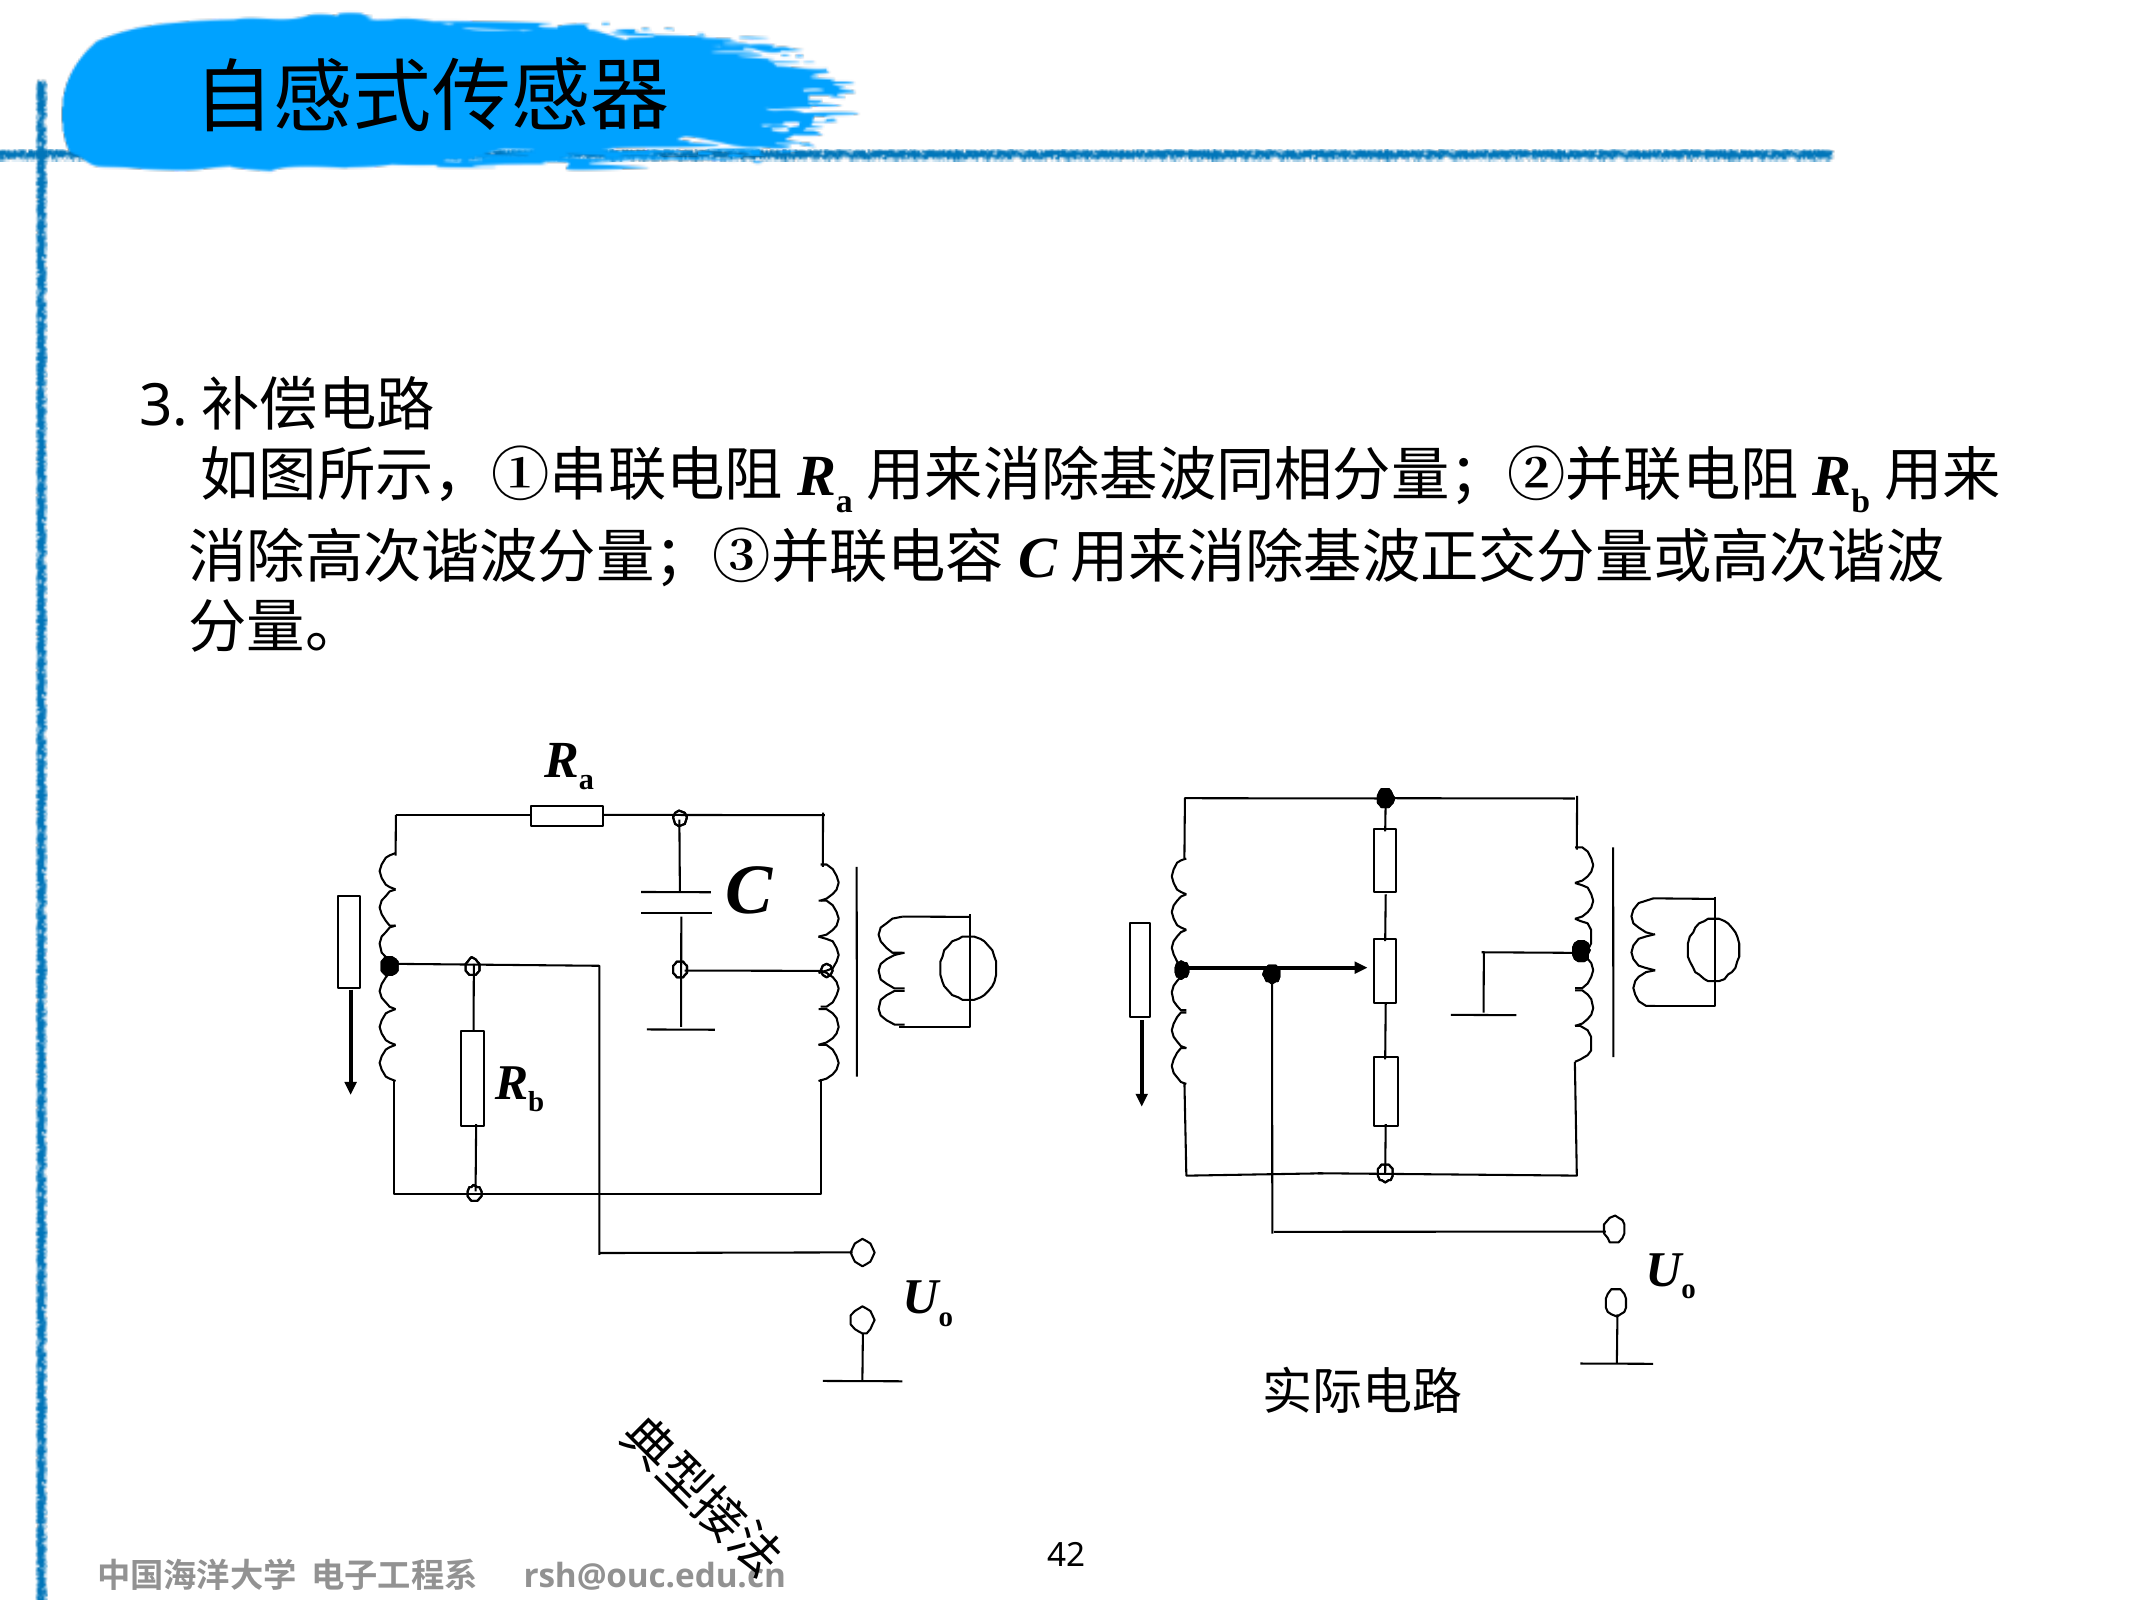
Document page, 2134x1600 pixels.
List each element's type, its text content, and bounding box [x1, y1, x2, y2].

picture [798, 9, 1841, 176]
slide_number 42 [1037, 1524, 1095, 1579]
title 自感式传感器 [66, 0, 799, 187]
picture [0, 9, 67, 1600]
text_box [1129, 788, 1740, 1433]
list 3.补偿电路 如图所示，①串联电阻Ra用来消除基波同相分量；②并联电阻Rb用来消除高次谐波分量；③并联电容C用来消除基波正交分量或高次谐波分量。 [99, 283, 2010, 744]
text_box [337, 724, 997, 1600]
